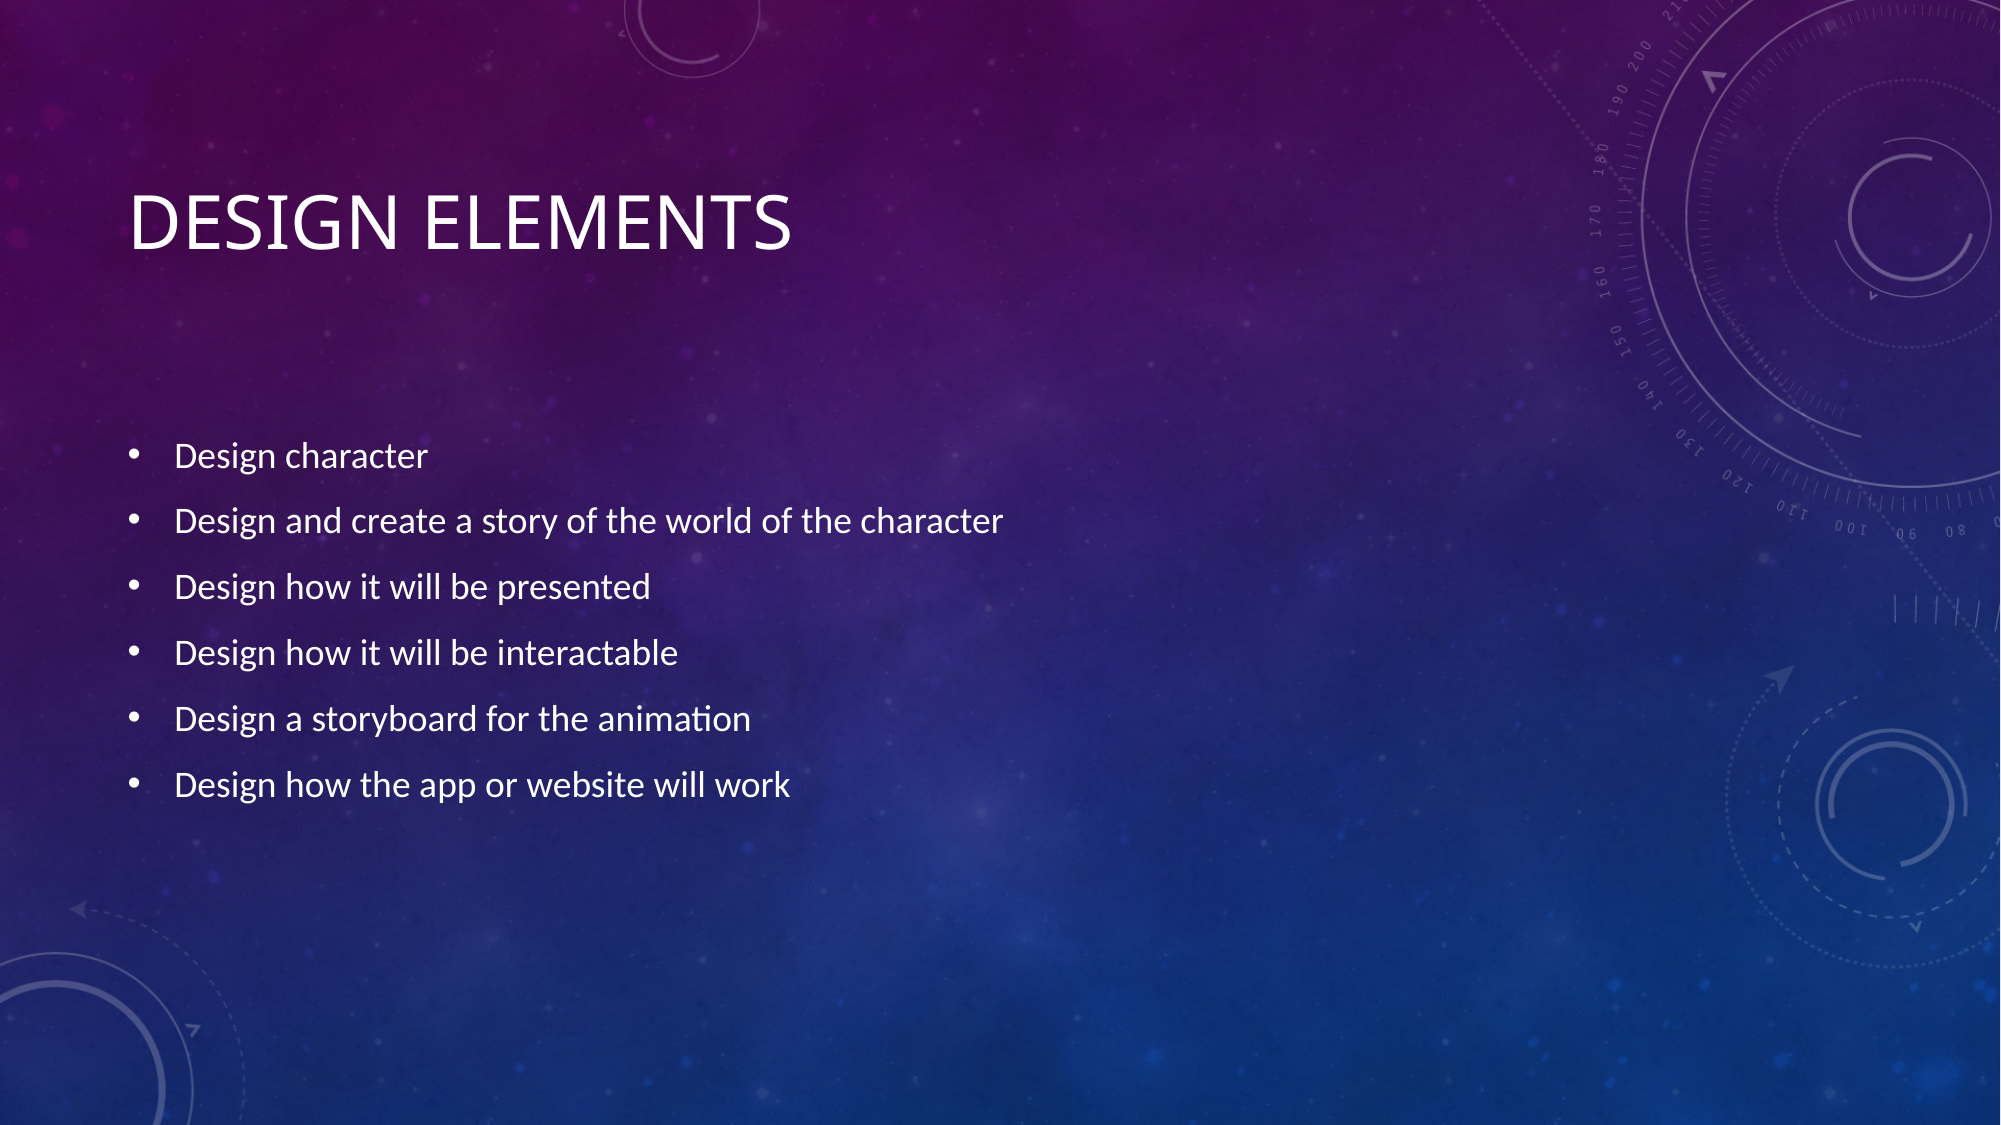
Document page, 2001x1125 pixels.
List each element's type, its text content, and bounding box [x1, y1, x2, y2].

picture [0, 0, 2001, 1125]
list Design character Design and create a story of the world of the character Design how it will be presented Design how it will be interactable Design a storyboard for the animation Design how the app or website will work [112, 351, 1775, 950]
title Design elements [112, 99, 1775, 339]
